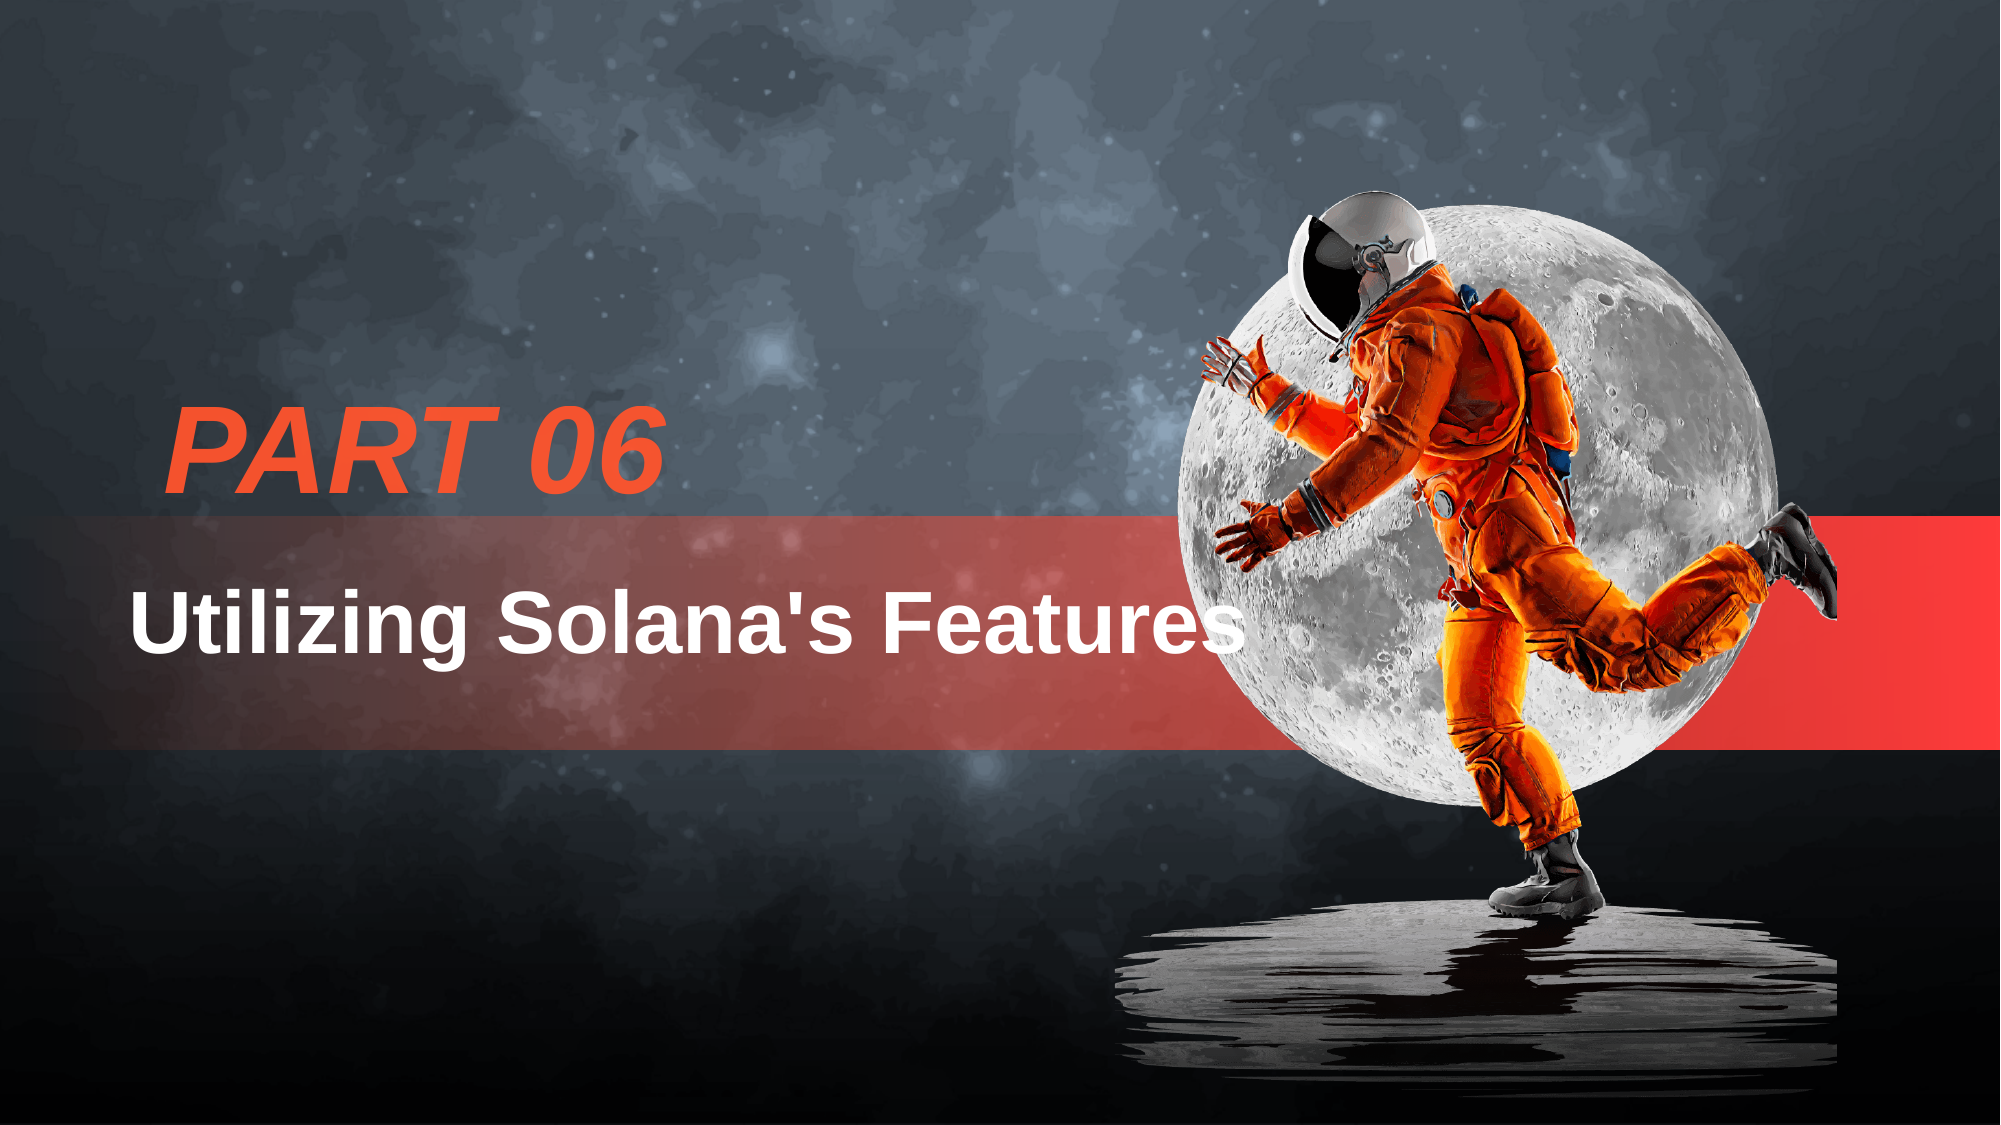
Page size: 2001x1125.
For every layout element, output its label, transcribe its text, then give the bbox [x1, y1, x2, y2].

list PART 06 [163, 320, 1170, 522]
title Utilizing Solana's Features [128, 565, 1306, 755]
picture [1114, 190, 1837, 1098]
